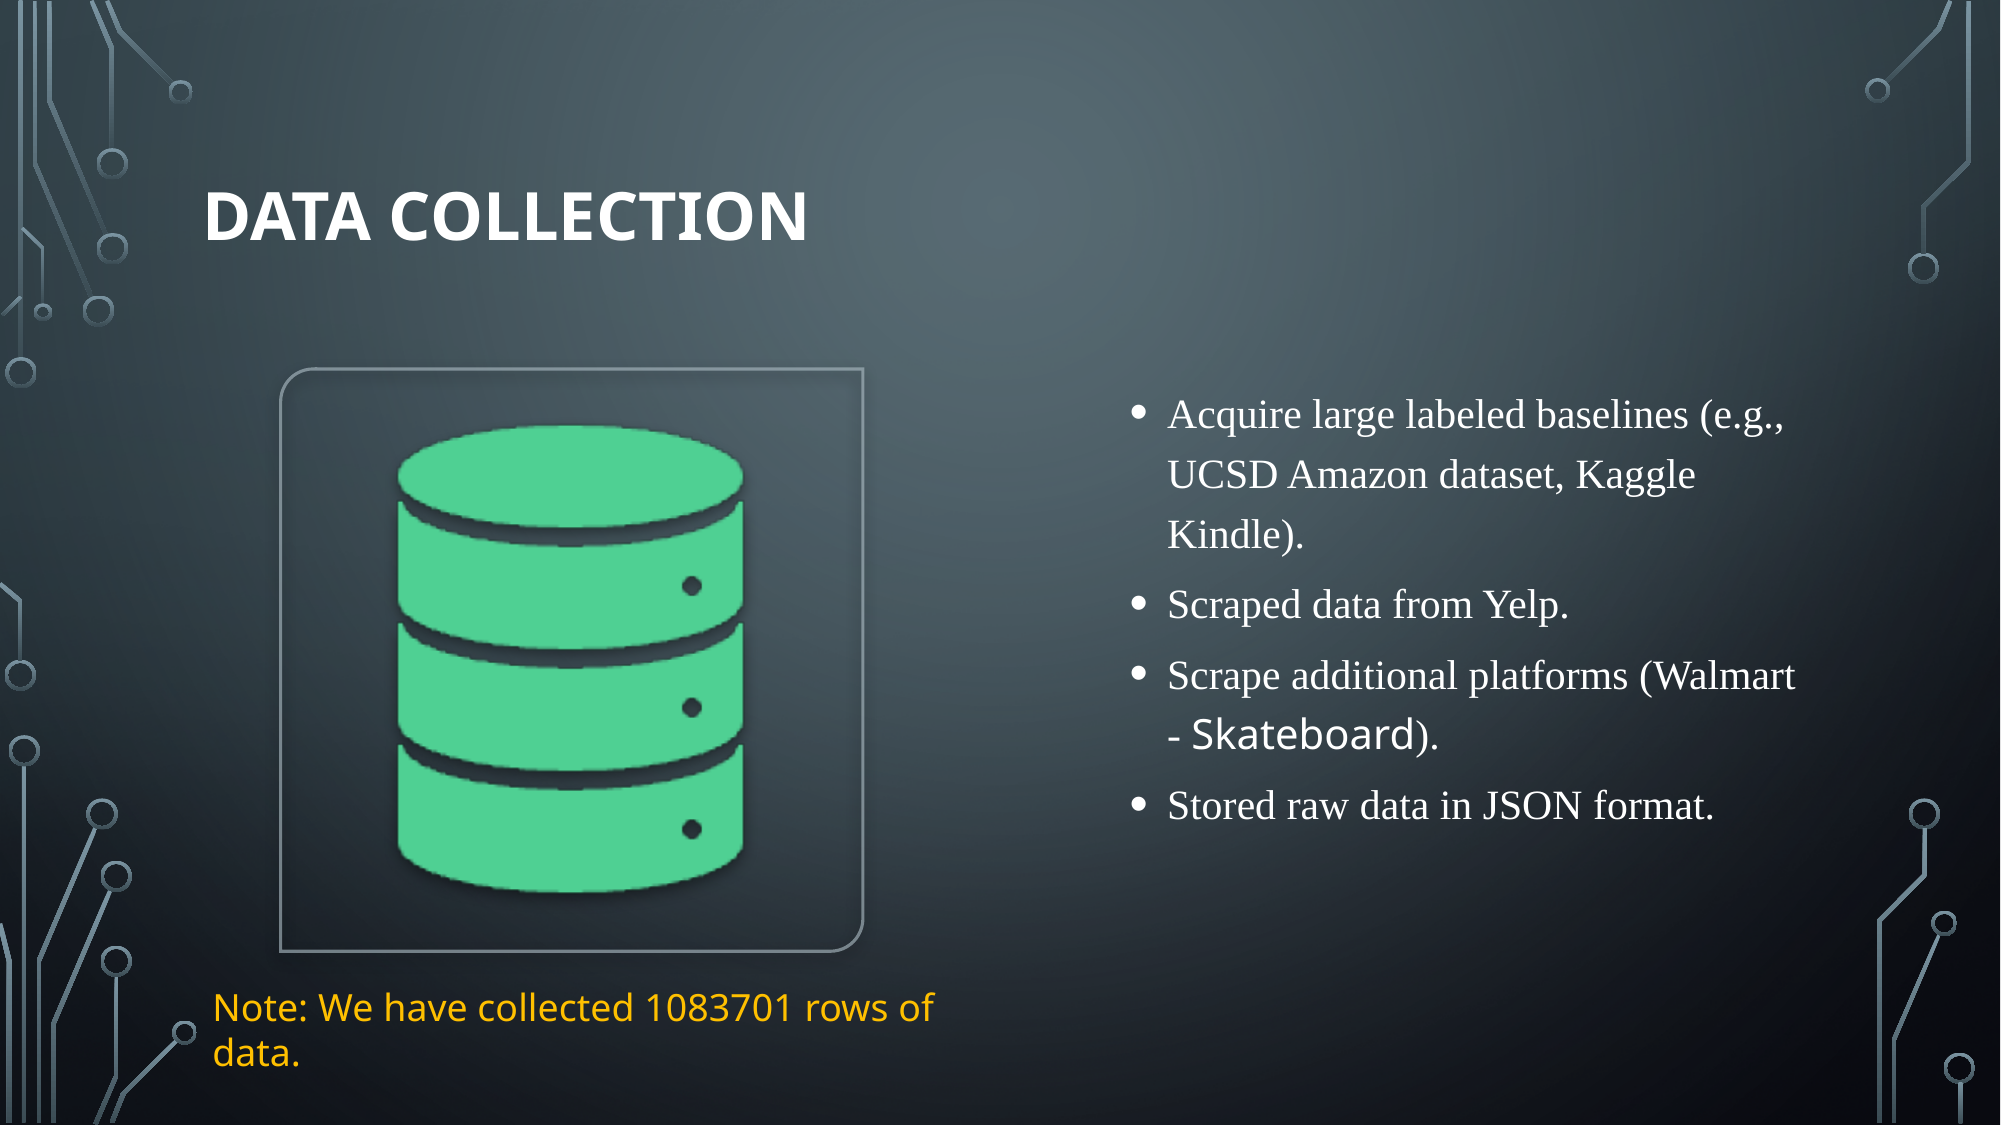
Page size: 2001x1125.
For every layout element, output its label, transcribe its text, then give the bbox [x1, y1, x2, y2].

list Acquire large labeled baselines (e.g., UCSD Amazon dataset, Kaggle Kindle). Scraped data from Yelp. Scrape additional platforms (Walmart - Skateboard). Stored raw data in JSON format. [1039, 369, 1813, 950]
text_box Note: We have collected 1083701 rows of data. [197, 976, 1000, 1081]
picture [280, 368, 864, 952]
title Data collection [187, 101, 1813, 344]
